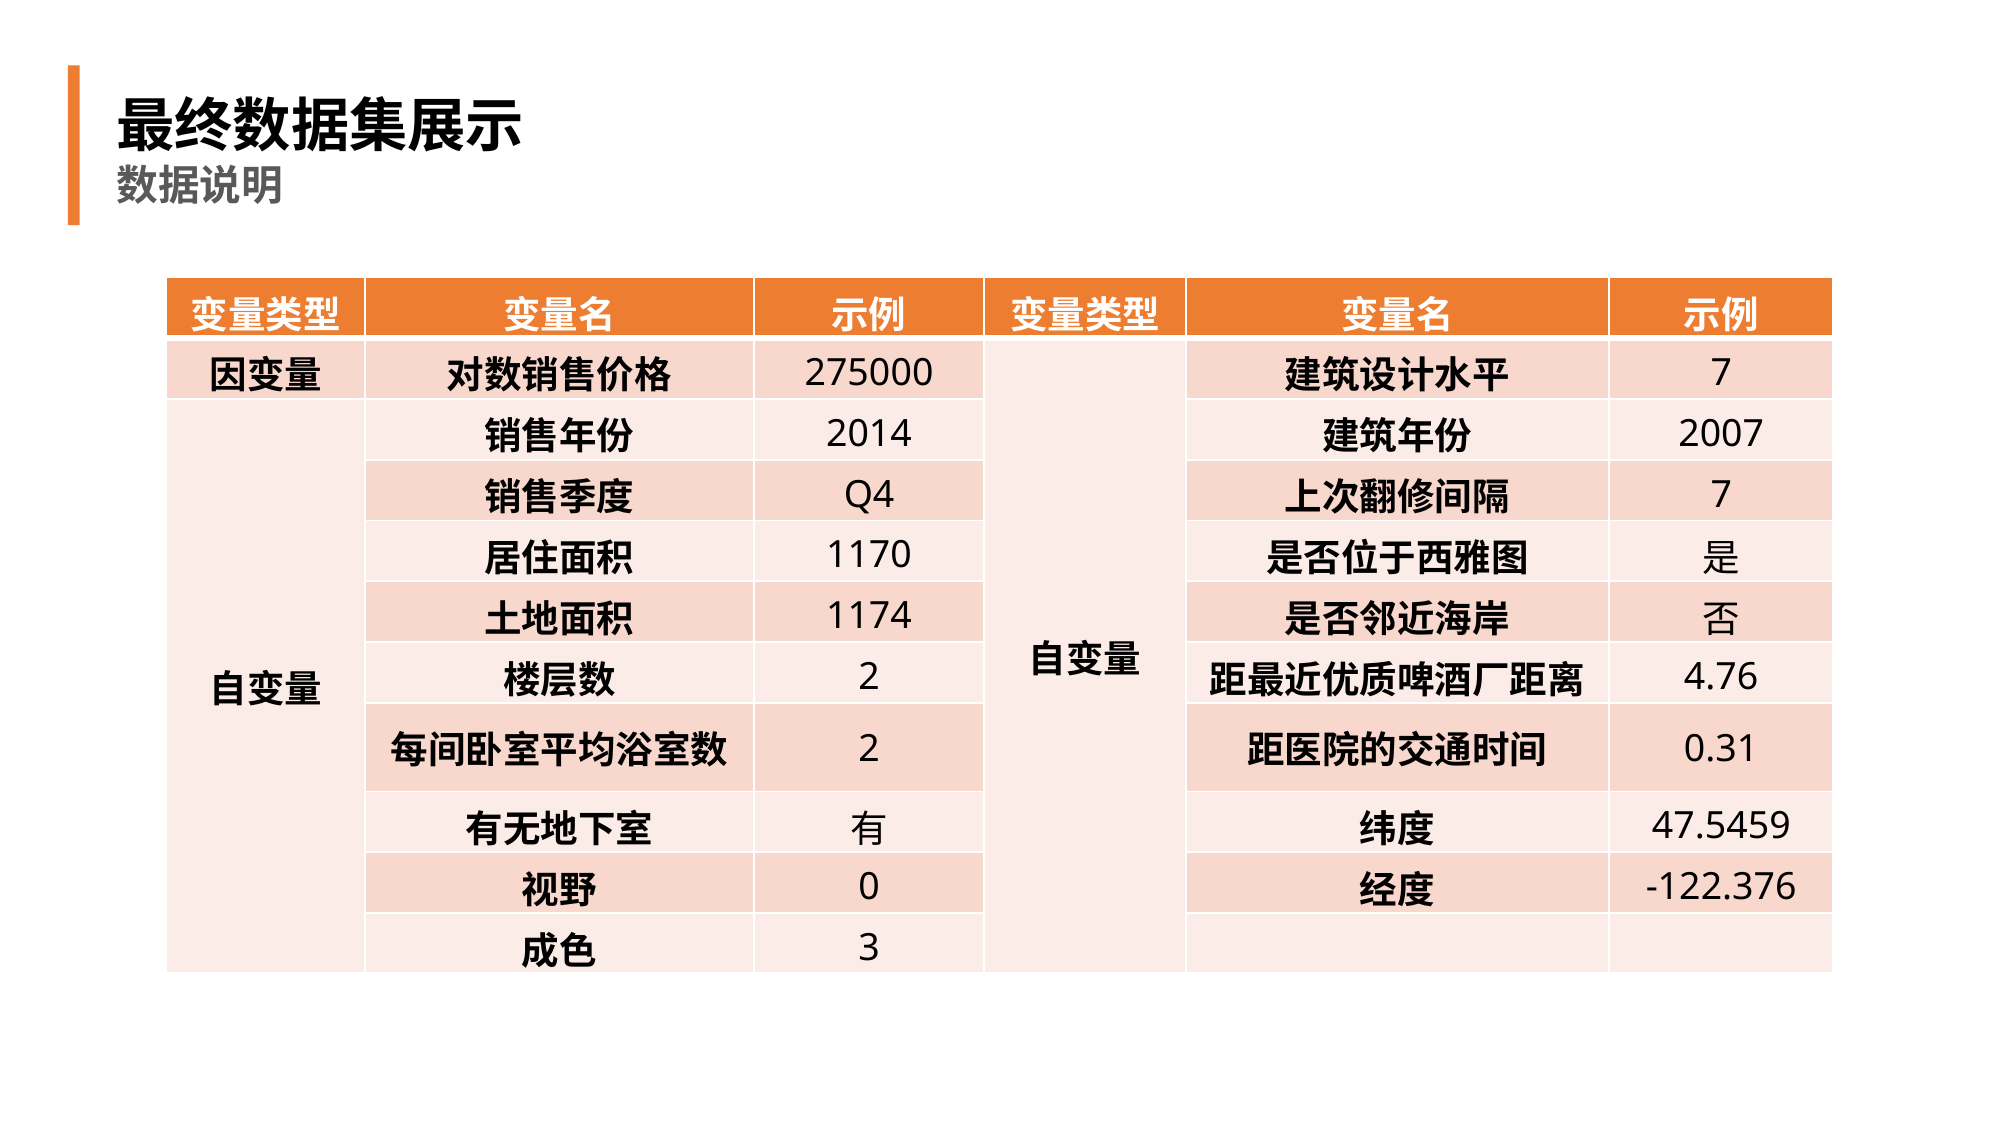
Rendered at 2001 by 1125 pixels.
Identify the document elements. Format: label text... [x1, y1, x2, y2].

table_cell [1187, 914, 1608, 972]
table_cell 纬度 [1187, 792, 1608, 851]
table_cell 自变量 [985, 341, 1185, 972]
table_header 变量名 [1187, 278, 1608, 335]
table_cell 否 [1610, 582, 1832, 641]
table_cell 47.5459 [1610, 792, 1832, 851]
text_box [67, 64, 81, 226]
table_cell 土地面积 [366, 582, 753, 641]
table_cell 建筑年份 [1187, 400, 1608, 459]
text_box 数据说明 [101, 151, 667, 217]
table_cell 上次翻修间隔 [1187, 461, 1608, 520]
table_cell 销售年份 [366, 400, 753, 459]
table_cell Q4 [755, 461, 983, 520]
table_cell 2014 [755, 400, 983, 459]
table_header 变量类型 [167, 278, 364, 335]
table_cell 是否位于西雅图 [1187, 521, 1608, 580]
table_cell [1610, 914, 1832, 972]
text_box 最终数据集展示 [101, 45, 689, 166]
table_cell 275000 [755, 341, 983, 398]
table_cell 2 [755, 704, 983, 791]
table_cell 7 [1610, 341, 1832, 398]
table_cell 是否邻近海岸 [1187, 582, 1608, 641]
table_cell 每间卧室平均浴室数 [366, 704, 753, 791]
table_cell 对数销售价格 [366, 341, 753, 398]
table_cell 0.31 [1610, 704, 1832, 791]
table_cell 距医院的交通时间 [1187, 704, 1608, 791]
table_cell 成色 [366, 914, 753, 972]
table_cell 楼层数 [366, 643, 753, 702]
table_cell 视野 [366, 853, 753, 912]
table_cell 经度 [1187, 853, 1608, 912]
table_header 示例 [1610, 278, 1832, 335]
table_cell 自变量 [167, 400, 364, 972]
table_cell 销售季度 [366, 461, 753, 520]
table_cell 0 [755, 853, 983, 912]
table_cell 2 [755, 643, 983, 702]
table_cell 1170 [755, 521, 983, 580]
table_cell 是 [1610, 521, 1832, 580]
table_cell 7 [1610, 461, 1832, 520]
table_cell -122.376 [1610, 853, 1832, 912]
table_header 变量名 [366, 278, 753, 335]
table_cell 建筑设计水平 [1187, 341, 1608, 398]
table_cell 4.76 [1610, 643, 1832, 702]
table_cell 居住面积 [366, 521, 753, 580]
table_cell 1174 [755, 582, 983, 641]
table_cell 有 [755, 792, 983, 851]
table_cell 因变量 [167, 341, 364, 398]
table_cell 距最近优质啤酒厂距离 [1187, 643, 1608, 702]
table_header 示例 [755, 278, 983, 335]
table_cell 3 [755, 914, 983, 972]
table_cell 有无地下室 [366, 792, 753, 851]
table_header 变量类型 [985, 278, 1185, 335]
table_cell 2007 [1610, 400, 1832, 459]
